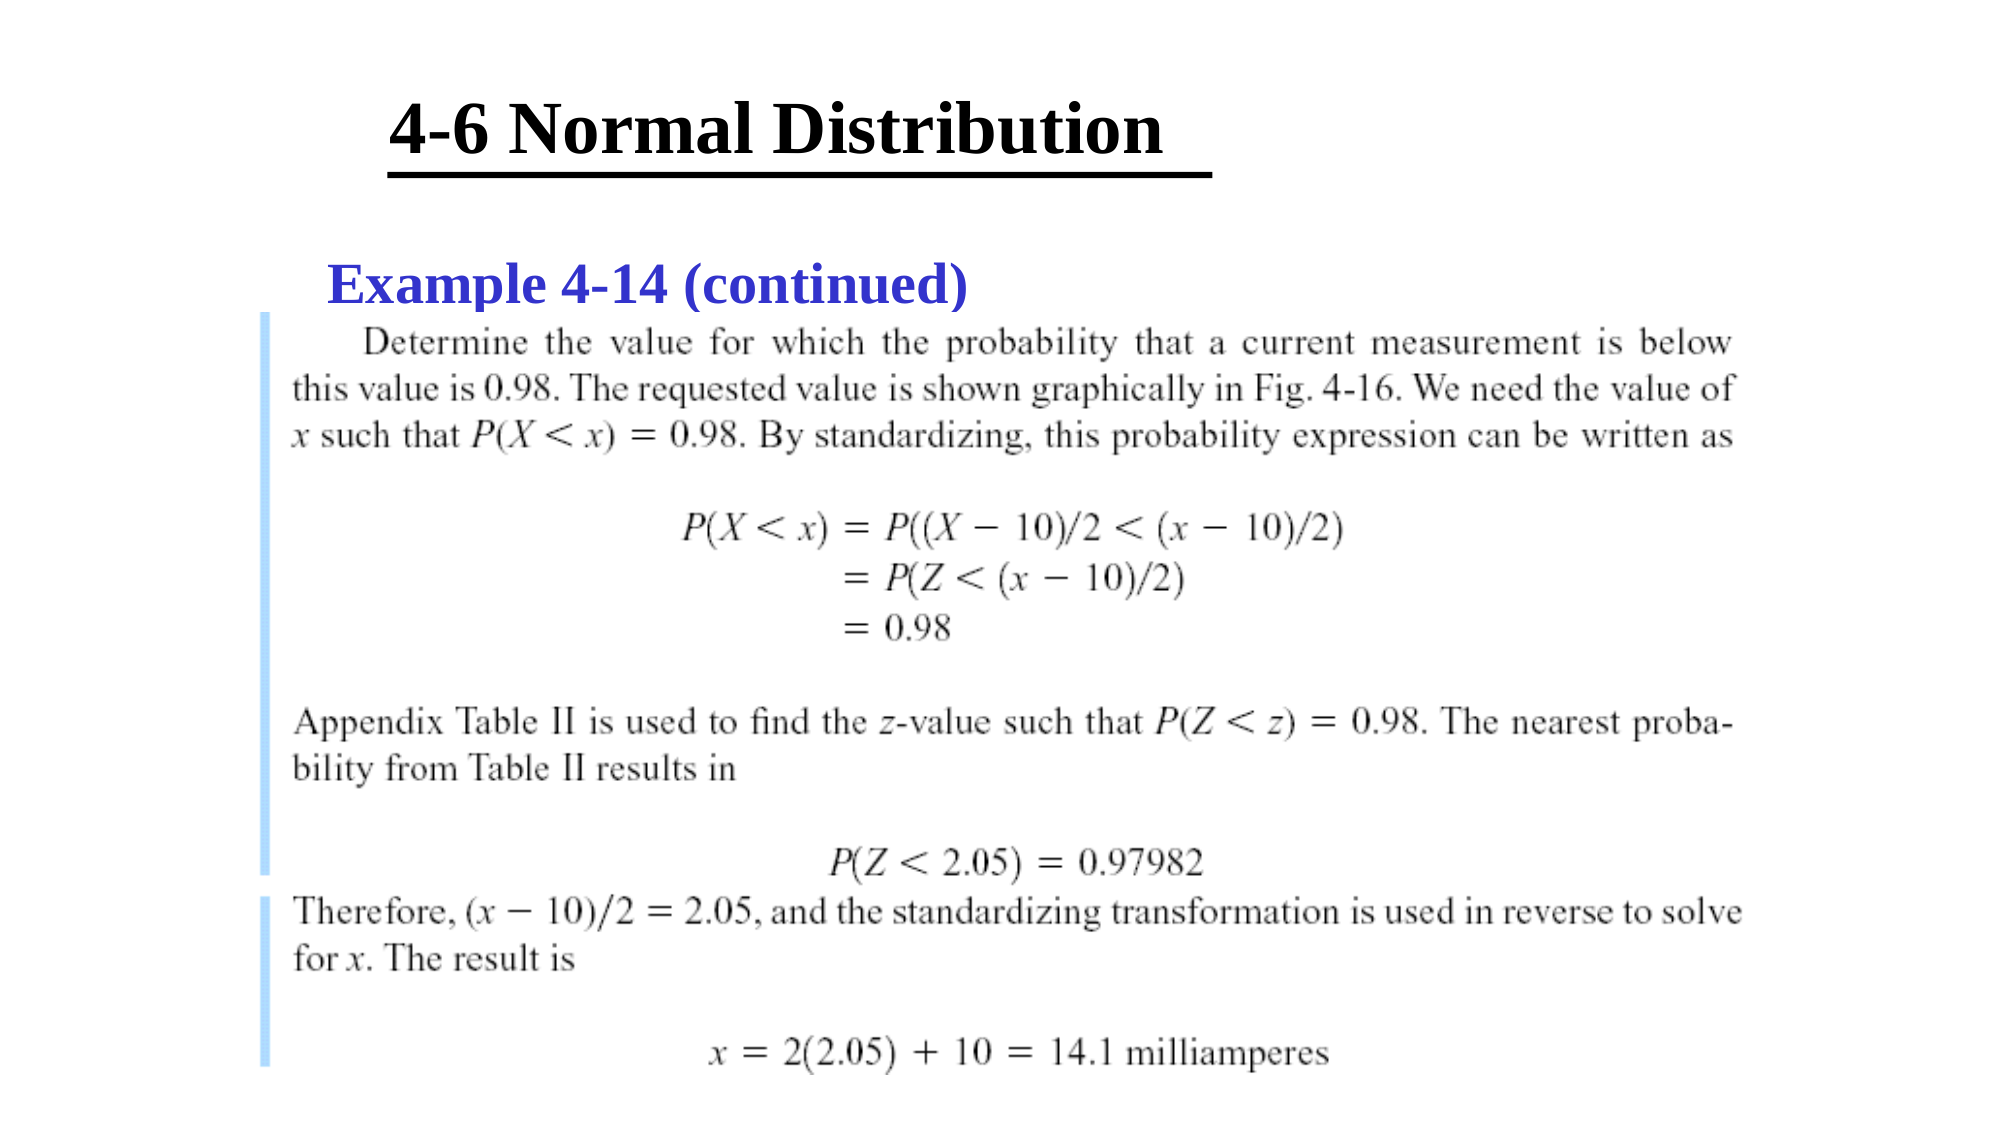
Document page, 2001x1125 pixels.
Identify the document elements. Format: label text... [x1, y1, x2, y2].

text_box Example 4-14 (continued) [312, 237, 1663, 312]
picture [249, 312, 1750, 1075]
text_box 4-6 Normal Distribution [375, 75, 1700, 263]
